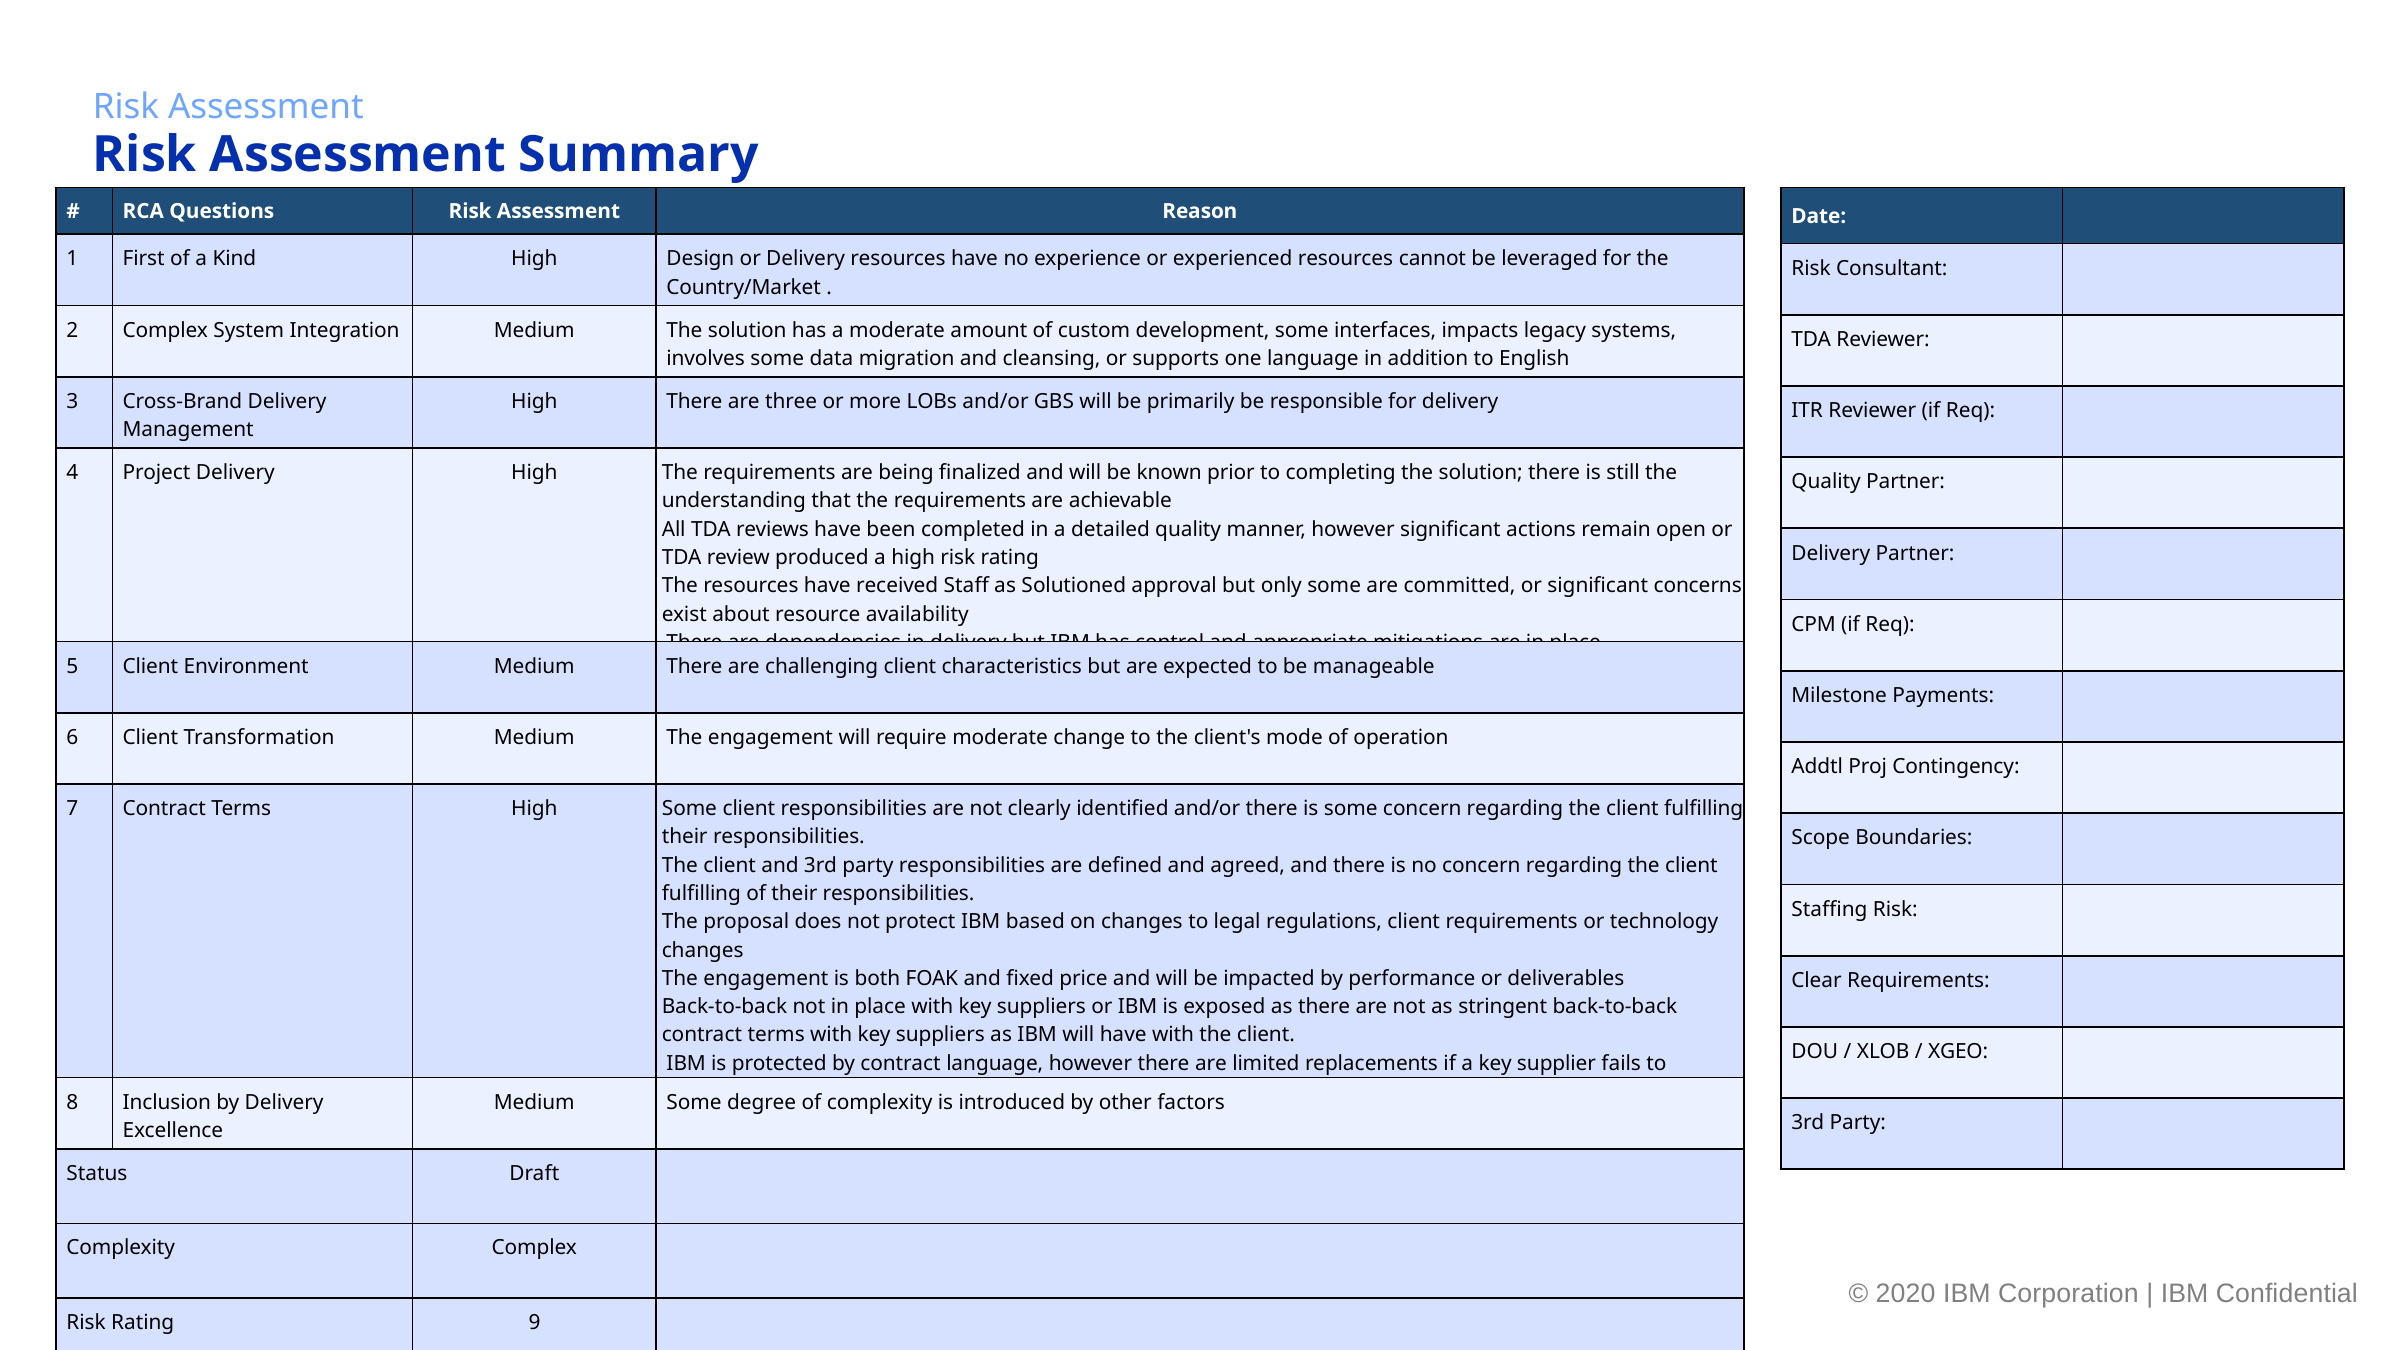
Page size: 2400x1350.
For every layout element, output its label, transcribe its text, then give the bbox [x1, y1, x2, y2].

table_cell Some client responsibilities are not clearly identified and/or there is some concern regarding the client fulfilling their responsibilities. The client and 3rd party responsibilities are defined and agreed, and there is no concern regarding the client fulfilling of their responsibilities. The proposal does not protect IBM based on changes to legal regulations, client requirements or technology changes The engagement is both FOAK and fixed price and will be impacted by performance or deliverables Back-to-back not in place with key suppliers or IBM is exposed as there are not as stringent back-to-back contract terms with key suppliers as IBM will have with the client. IBM is protected by contract language, however there are limited replacements if a key supplier fails to perform or goes into default. [657, 785, 1743, 1077]
table_cell High [413, 378, 655, 447]
table_header Date: [1782, 188, 2062, 243]
table_cell Scope Boundaries: [1782, 814, 2062, 884]
table_cell TDA Reviewer: [1782, 316, 2062, 385]
table_cell Contract Terms [113, 785, 412, 1077]
table_cell [657, 1224, 1743, 1297]
table_cell Medium [413, 642, 655, 712]
table_cell [2063, 600, 2343, 670]
table_cell [2063, 814, 2343, 884]
table_cell High [413, 235, 655, 305]
table_cell Complexity [57, 1224, 412, 1297]
table_cell [2063, 387, 2343, 456]
table_header Risk Assessment [413, 188, 655, 233]
table_cell Design or Delivery resources have no experience or experienced resources cannot be leveraged for the Country/Market . [657, 235, 1743, 305]
text_box Risk Assessment [75, 75, 1013, 112]
table_cell Risk Consultant: [1782, 244, 2062, 314]
table_cell CPM (if Req): [1782, 600, 2062, 670]
table_cell Client Transformation [113, 714, 412, 783]
table_cell Milestone Payments: [1782, 672, 2062, 741]
table_cell Complex System Integration [113, 306, 412, 376]
table_cell There are challenging client characteristics but are expected to be manageable [657, 642, 1743, 712]
table_cell Risk Rating [57, 1299, 412, 1350]
table_header Reason [657, 188, 1743, 233]
table_cell Some degree of complexity is introduced by other factors [657, 1078, 1743, 1148]
table_cell The requirements are being finalized and will be known prior to completing the solution; there is still the understanding that the requirements are achievable All TDA reviews have been completed in a detailed quality manner, however significant actions remain open or TDA review produced a high risk rating The resources have received Staff as Solutioned approval but only some are committed, or significant concerns exist about resource availability There are dependencies in delivery but IBM has control and appropriate mitigations are in place [657, 449, 1743, 641]
table_cell 6 [57, 714, 112, 783]
table_cell Client Environment [113, 642, 412, 712]
table_cell Project Delivery [113, 449, 412, 641]
table_cell [2063, 244, 2343, 314]
table_cell Medium [413, 1078, 655, 1148]
table_cell 9 [413, 1299, 655, 1350]
table_cell [2063, 885, 2343, 955]
table_cell Complex [413, 1224, 655, 1297]
table_cell High [413, 449, 655, 641]
table_cell The solution has a moderate amount of custom development, some interfaces, impacts legacy systems, involves some data migration and cleansing, or supports one language in addition to English [657, 306, 1743, 376]
table_cell [2063, 1028, 2343, 1097]
table_cell [2063, 743, 2343, 812]
table_cell Clear Requirements: [1782, 957, 2062, 1026]
table_cell [2063, 672, 2343, 741]
table_cell Medium [413, 714, 655, 783]
table_cell Addtl Proj Contingency: [1782, 743, 2062, 812]
table_cell There are three or more LOBs and/or GBS will be primarily be responsible for delivery [657, 378, 1743, 447]
table_cell ITR Reviewer (if Req): [1782, 387, 2062, 456]
table_cell 4 [57, 449, 112, 641]
table_cell First of a Kind [113, 235, 412, 305]
table_cell 3rd Party: [1782, 1099, 2062, 1168]
table_cell [2063, 316, 2343, 385]
table_cell The engagement will require moderate change to the client's mode of operation [657, 714, 1743, 783]
table_cell 5 [57, 642, 112, 712]
table_cell [2063, 1099, 2343, 1168]
table_cell Medium [413, 306, 655, 376]
table_cell [657, 1150, 1743, 1223]
table_cell 2 [57, 306, 112, 376]
table_cell Draft [413, 1150, 655, 1223]
table_cell Quality Partner: [1782, 458, 2062, 527]
table_cell [657, 1299, 1743, 1350]
table_cell 3 [57, 378, 112, 447]
table_cell [2063, 458, 2343, 527]
table_cell DOU / XLOB / XGEO: [1782, 1028, 2062, 1097]
table_cell 1 [57, 235, 112, 305]
table_cell [2063, 957, 2343, 1026]
table_cell Staffing Risk: [1782, 885, 2062, 955]
table_header RCA Questions [113, 188, 412, 233]
table_header # [57, 188, 112, 233]
table_cell 7 [57, 785, 112, 1077]
table_cell [2063, 529, 2343, 599]
table_cell 8 [57, 1078, 112, 1148]
table_cell Inclusion by Delivery Excellence [113, 1078, 412, 1148]
table_header [2063, 188, 2343, 243]
text_box Risk Assessment Summary [74, 112, 1575, 187]
table_cell High [413, 785, 655, 1077]
table_cell Cross-Brand Delivery Management [113, 378, 412, 447]
table_cell Status [57, 1150, 412, 1223]
table_cell Delivery Partner: [1782, 529, 2062, 599]
